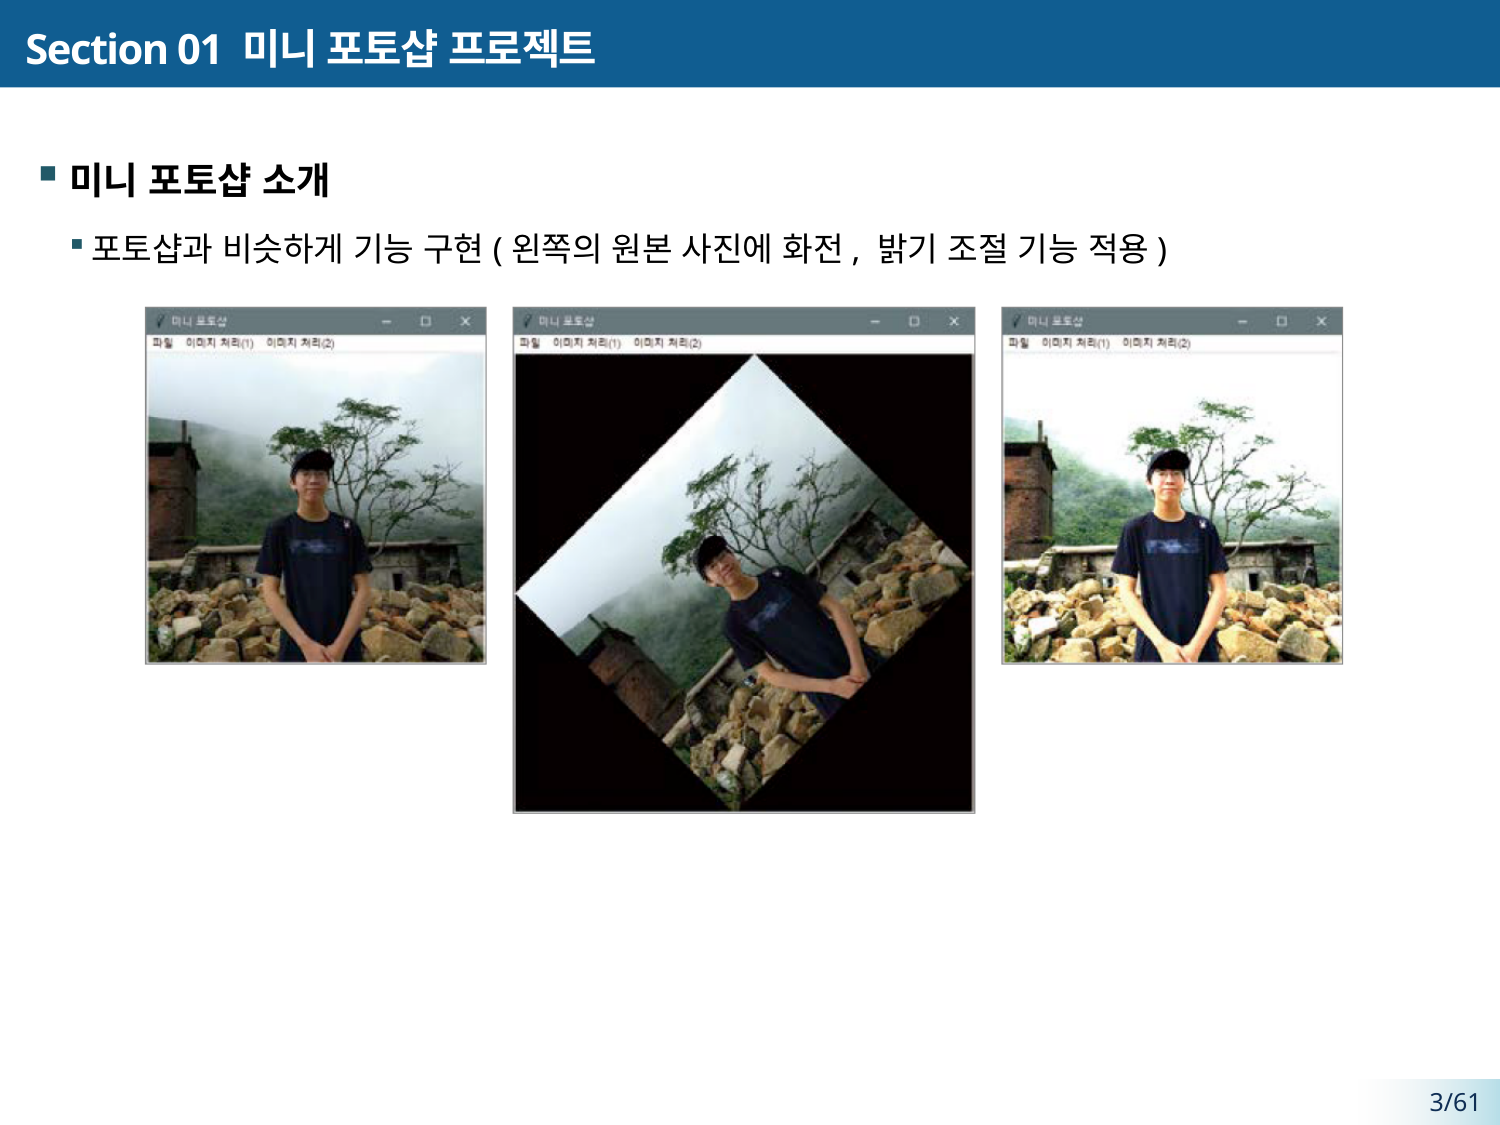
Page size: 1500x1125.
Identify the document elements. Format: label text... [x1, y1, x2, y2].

list 미니 포토샵 소개 포토샵과 비슷하게 기능 구현(왼쪽의 원본 사진에 화전, 밝기 조절 기능 적용) [10, 126, 1481, 1057]
title Section 01 미니 포토샵 프로젝트 [10, 8, 1288, 87]
picture [132, 295, 1368, 830]
